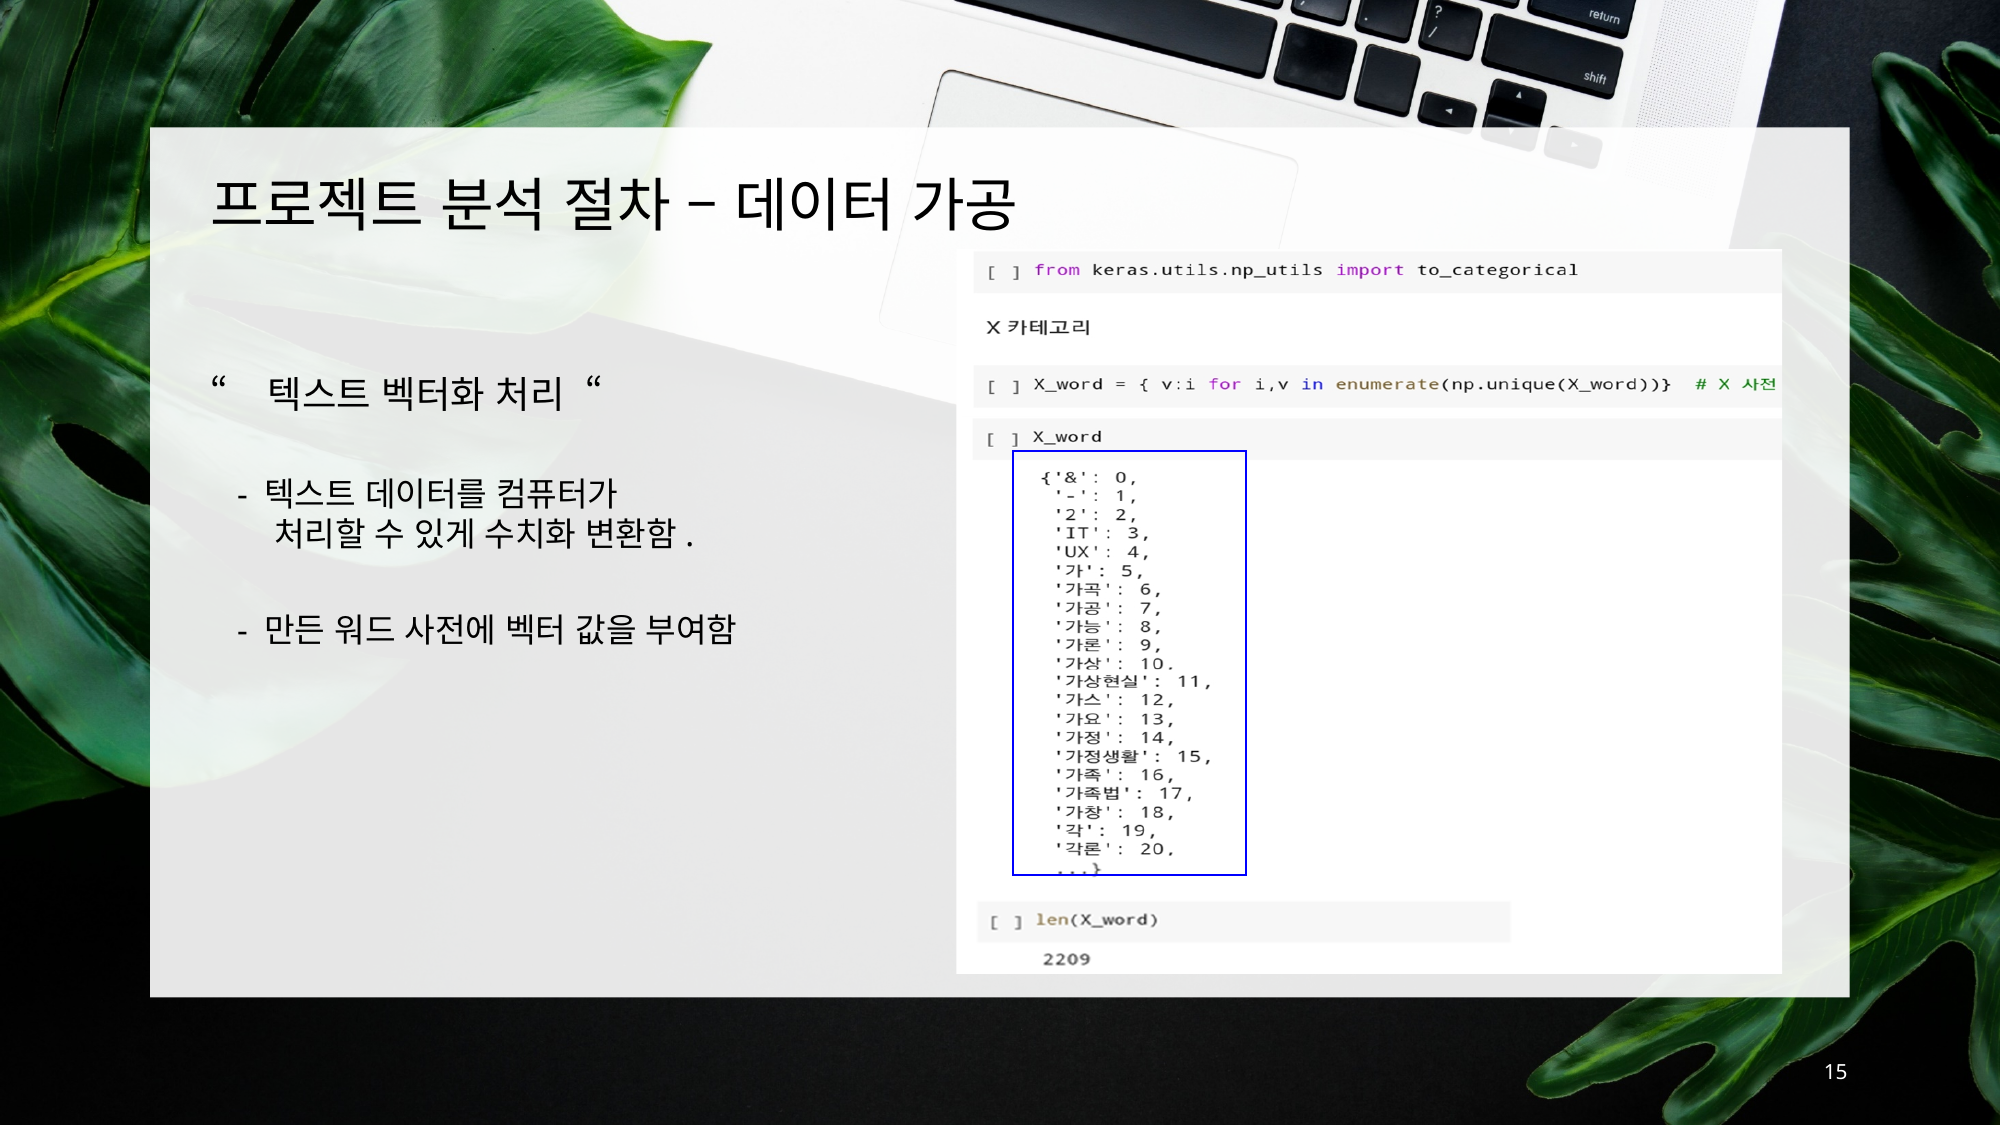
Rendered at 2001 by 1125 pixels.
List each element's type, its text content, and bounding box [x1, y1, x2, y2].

text_box - 만든 워드 사전에 벡터 값을 부여함 [196, 601, 873, 657]
slide_number 15 [1412, 1042, 1863, 1103]
text_box - 텍스트 데이터를 컴퓨터가 처리할 수 있게 수치화 변환함. [196, 465, 848, 561]
text_box 프로젝트 분석 절차 – 데이터 가공 [148, 126, 1221, 289]
text_box “ 텍스트 벡터화 처리 “ [196, 364, 873, 424]
picture [0, 0, 2000, 1125]
